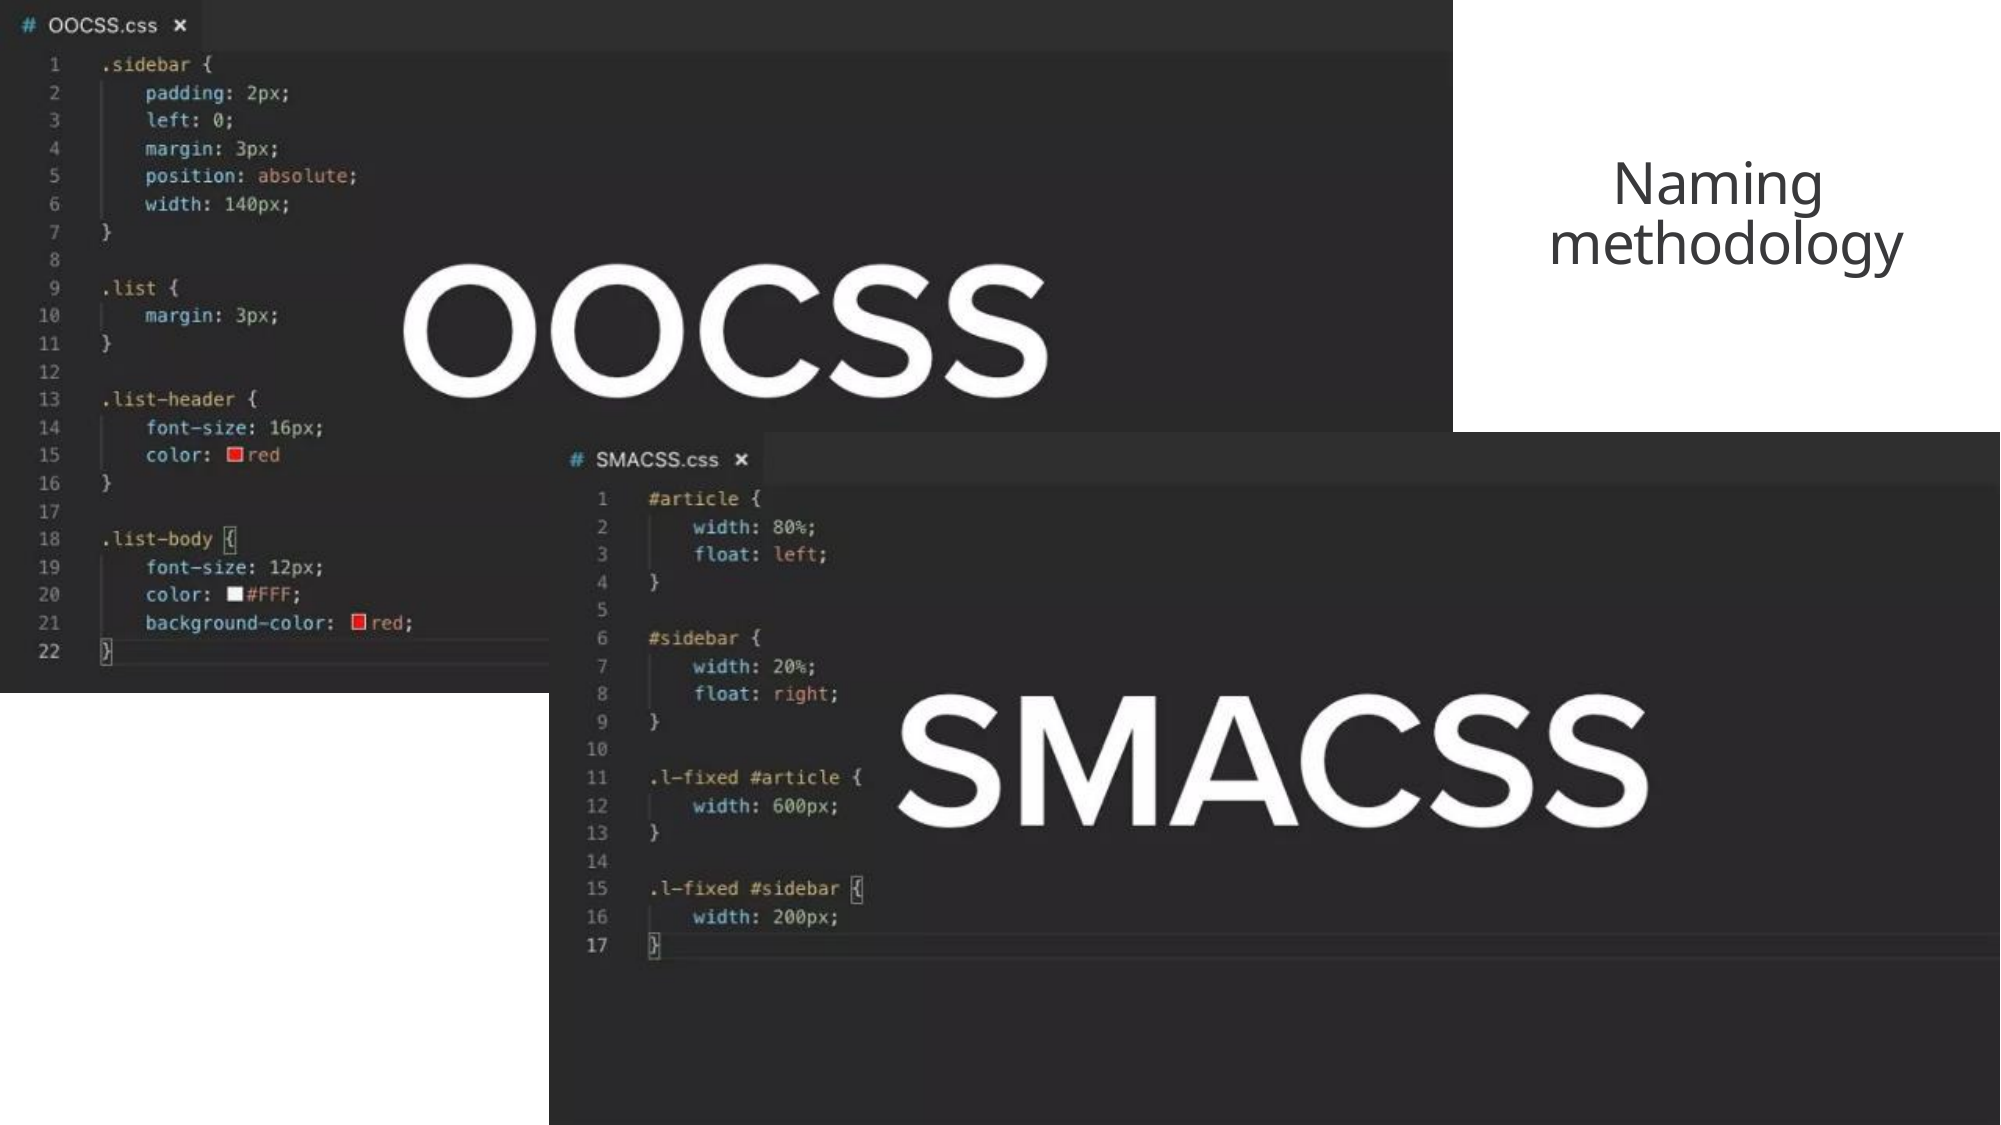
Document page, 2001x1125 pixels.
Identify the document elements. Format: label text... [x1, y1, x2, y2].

title Naming methodology [1457, 149, 2000, 284]
picture [0, 0, 2000, 1125]
